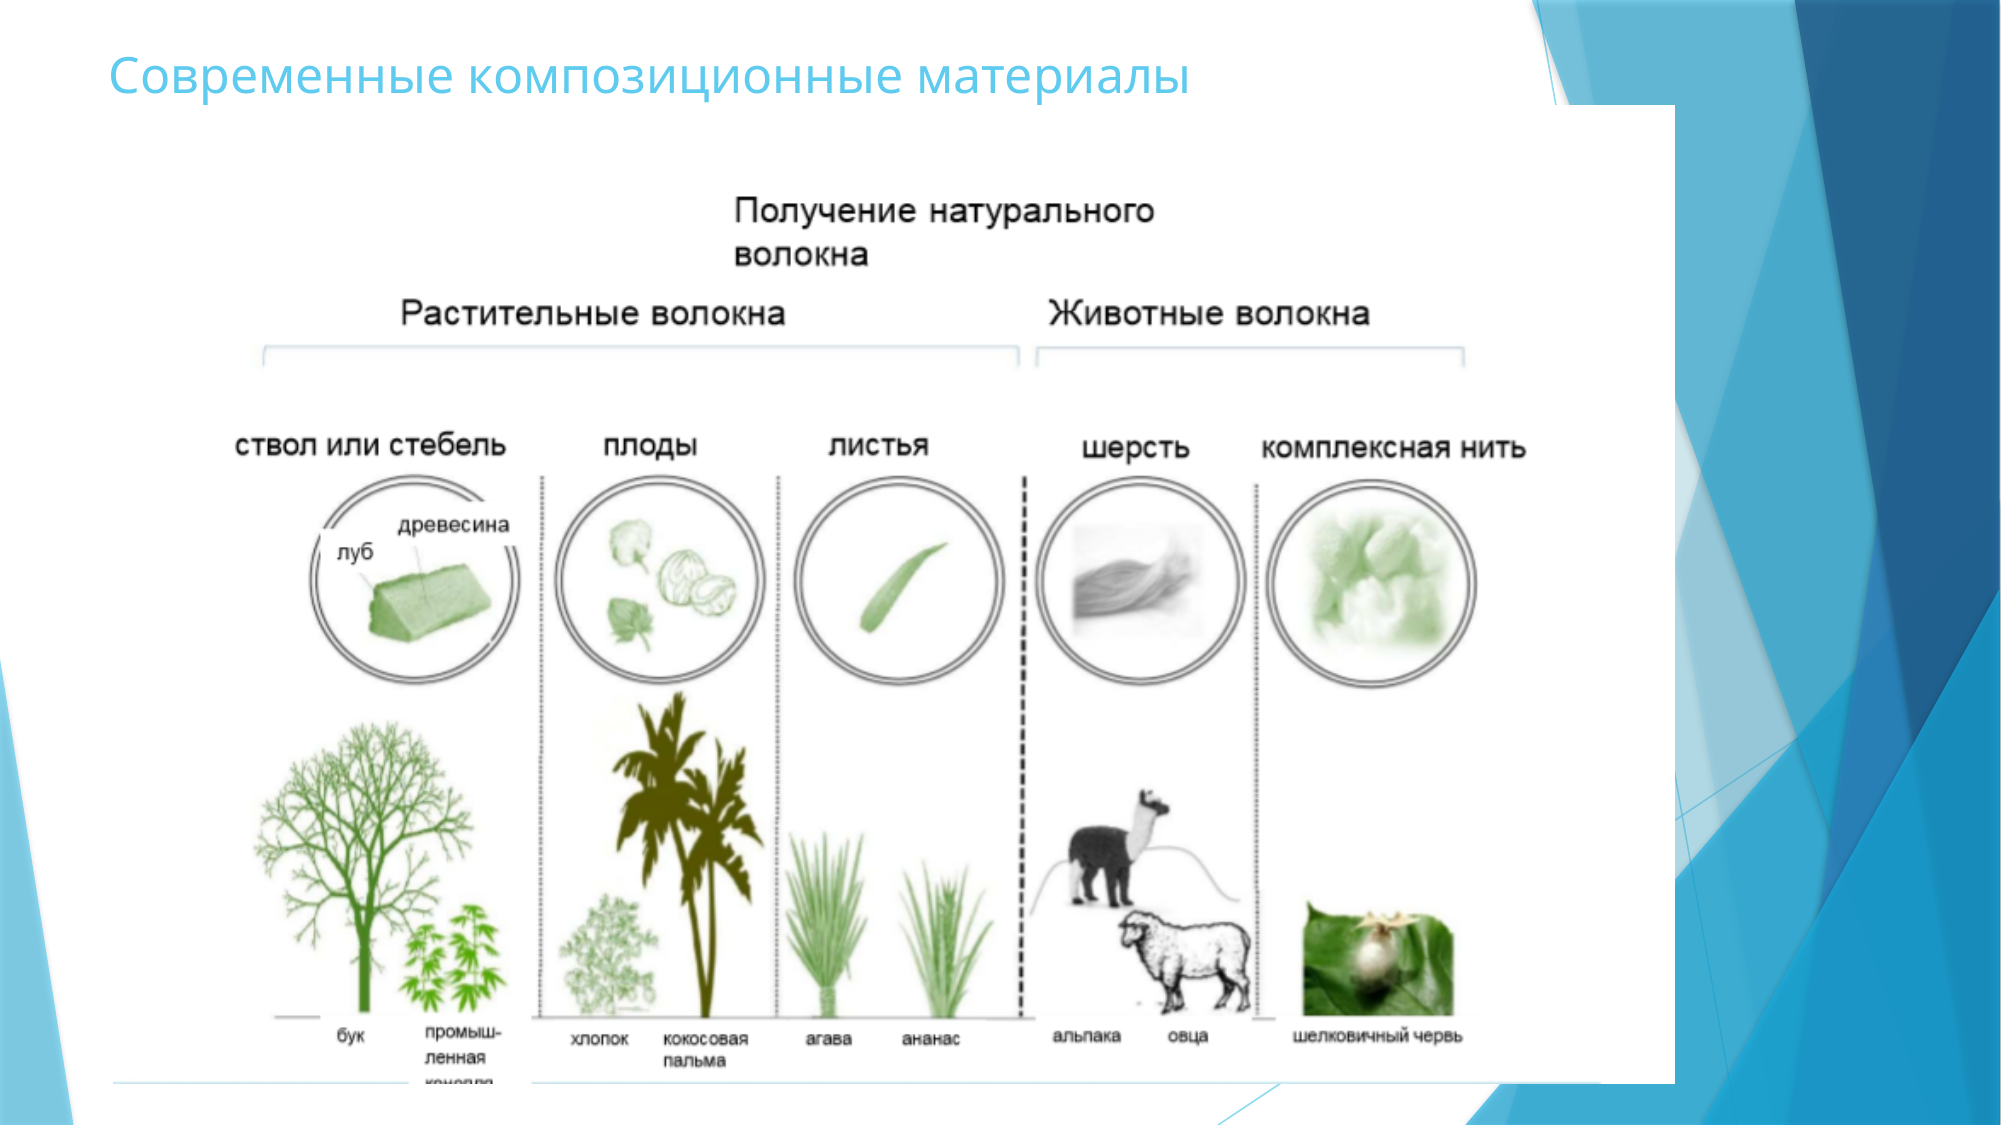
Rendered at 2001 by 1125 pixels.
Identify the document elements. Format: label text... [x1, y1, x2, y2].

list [112, 104, 1675, 1085]
title Современные композиционные материалы [93, 35, 1916, 80]
